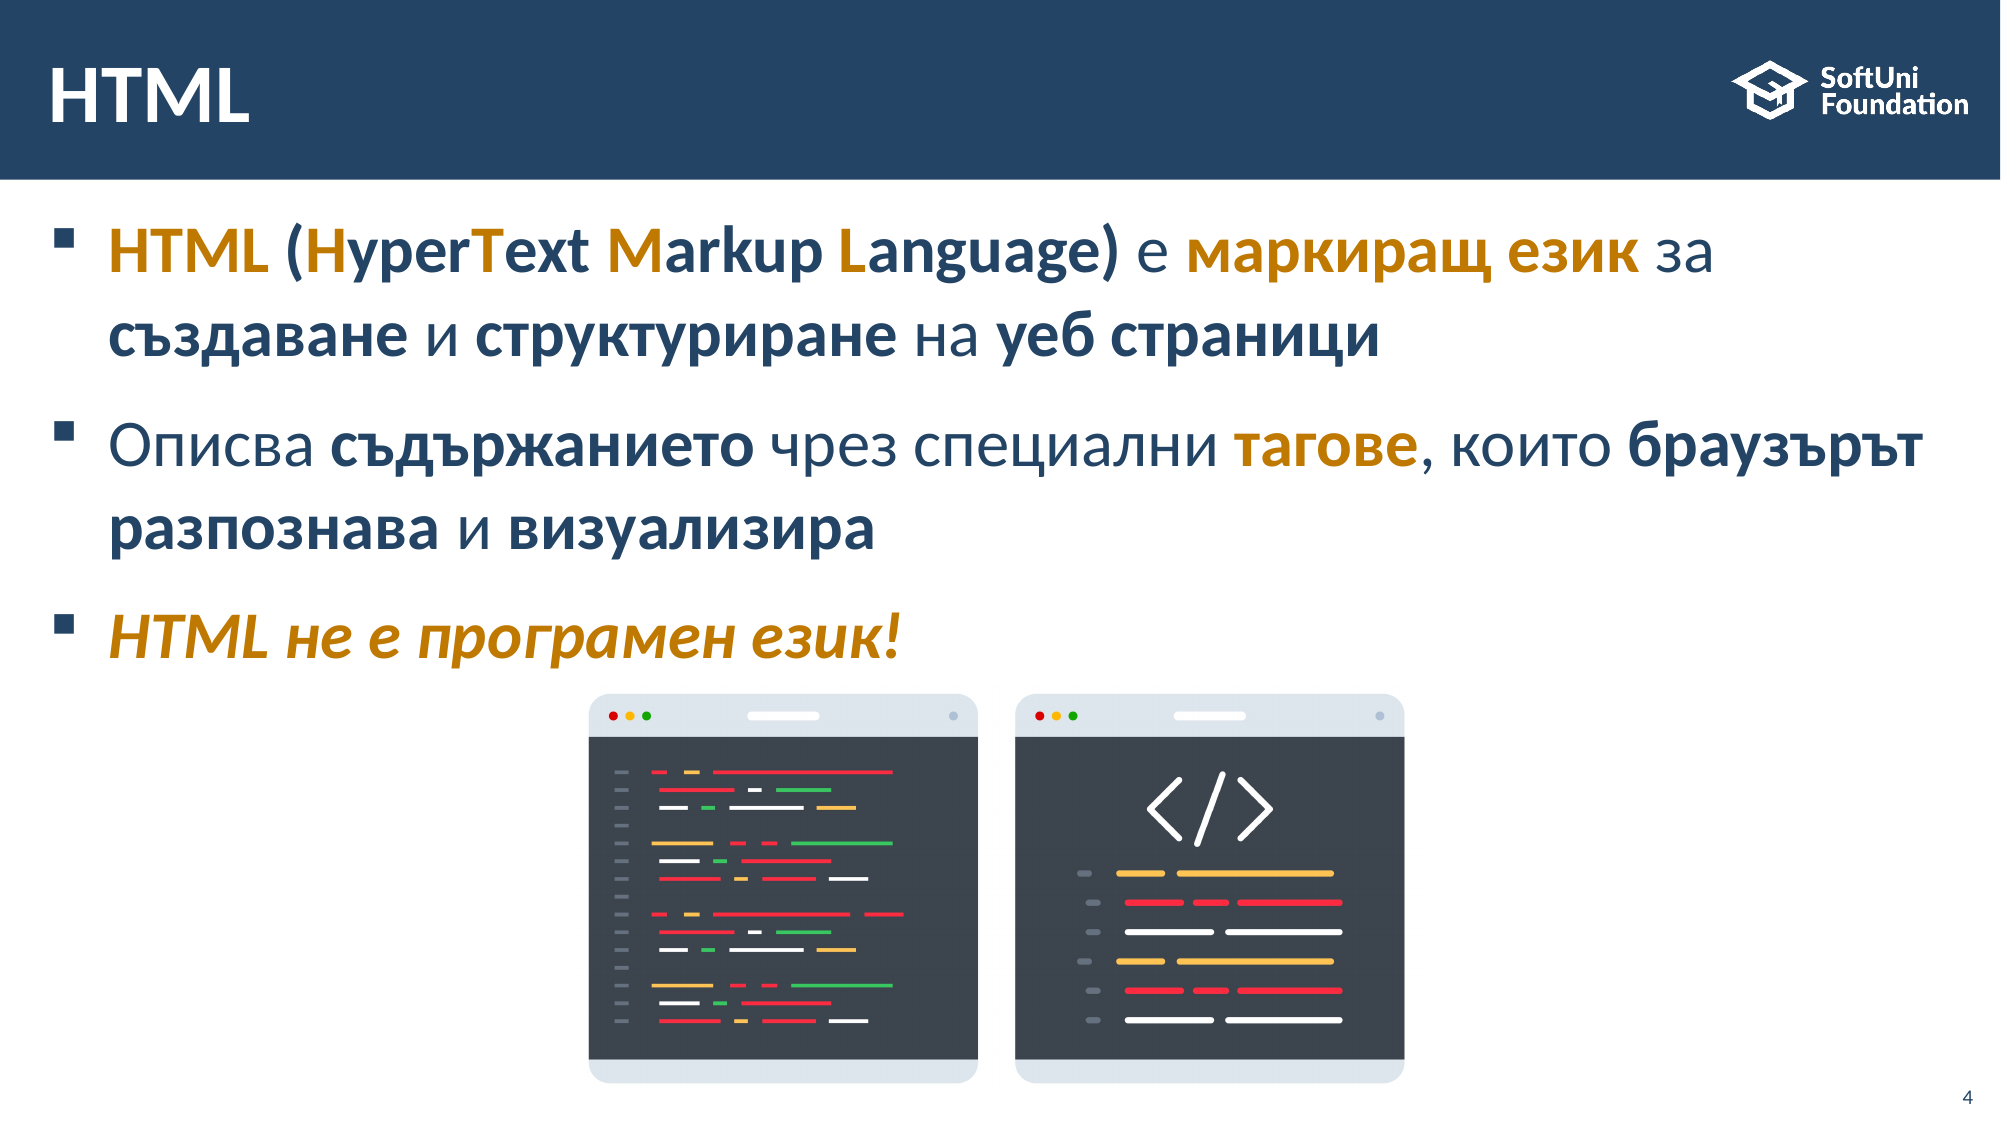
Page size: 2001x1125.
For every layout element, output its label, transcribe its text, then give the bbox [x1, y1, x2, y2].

list HTML (HyperText Markup Language) е маркиращ език за създаване и структуриране на уеб страници Описва съдържанието чрез специални тагове, които браузърът разпознава и визуализира HTML не е програмен език! [31, 196, 1970, 1104]
picture [1731, 60, 1968, 120]
picture [575, 684, 1425, 1092]
slide_number 4 [1927, 1067, 1989, 1117]
title HTML [31, 16, 1716, 162]
